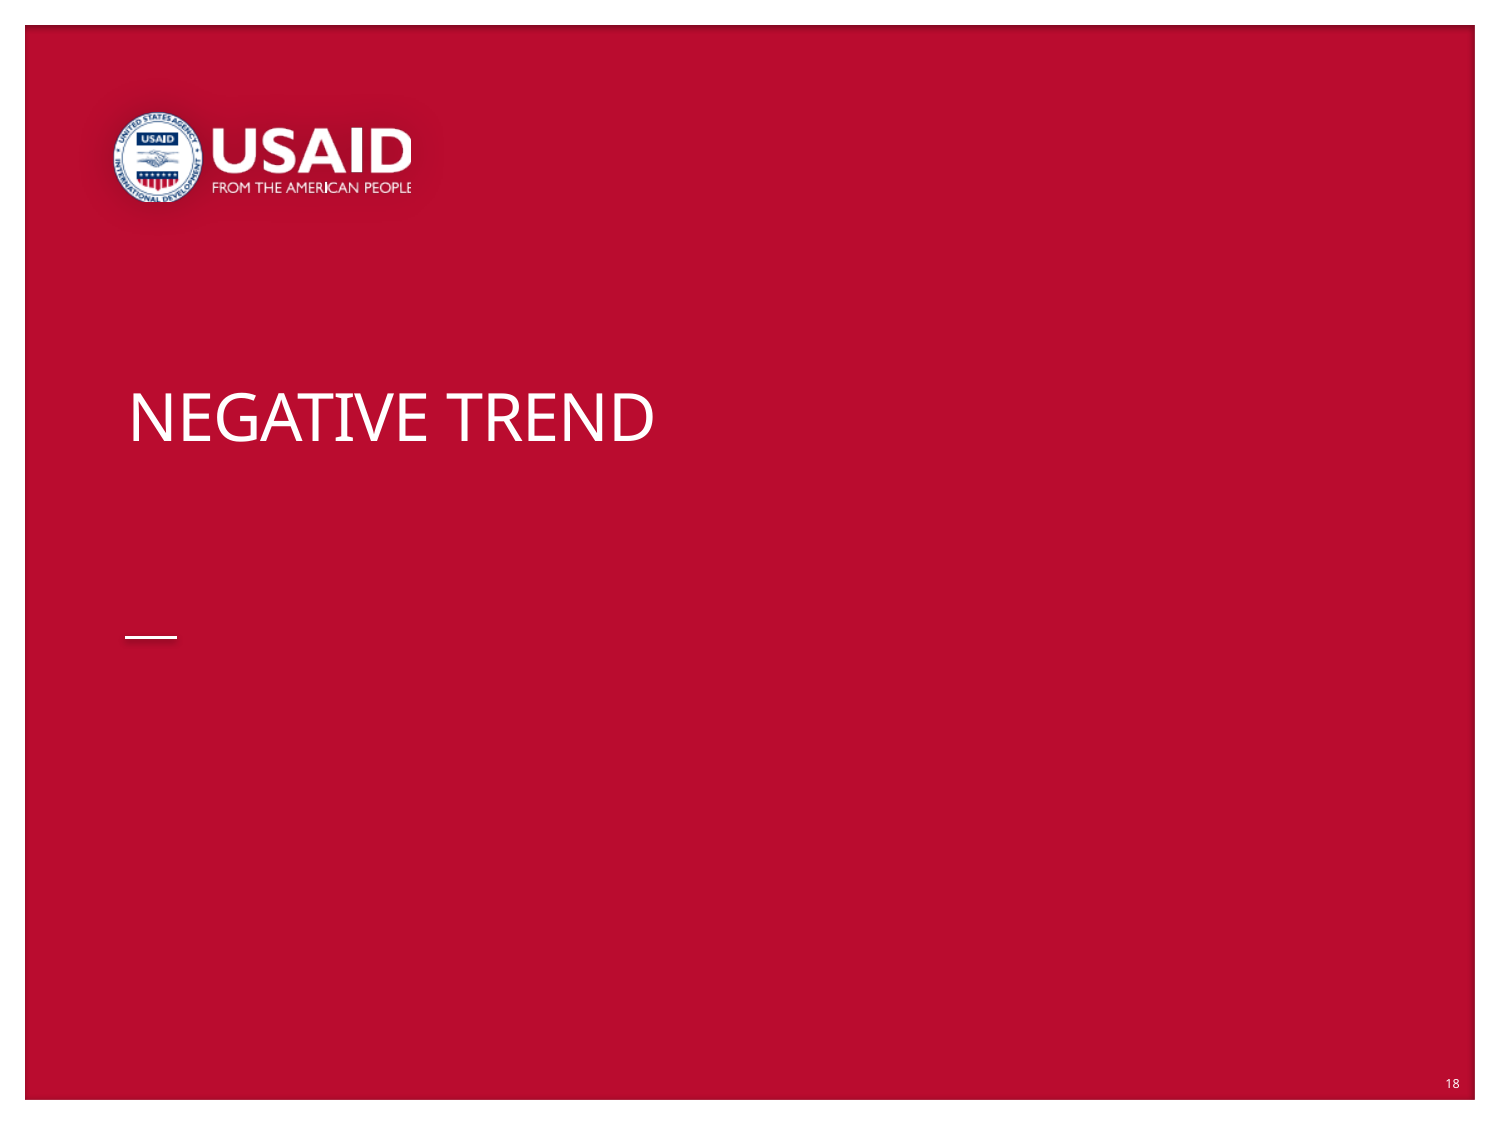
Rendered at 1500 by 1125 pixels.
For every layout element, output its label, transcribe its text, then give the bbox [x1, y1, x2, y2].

title NEGATIVE TREND [112, 350, 1413, 463]
slide_number 18 [1125, 1069, 1475, 1100]
